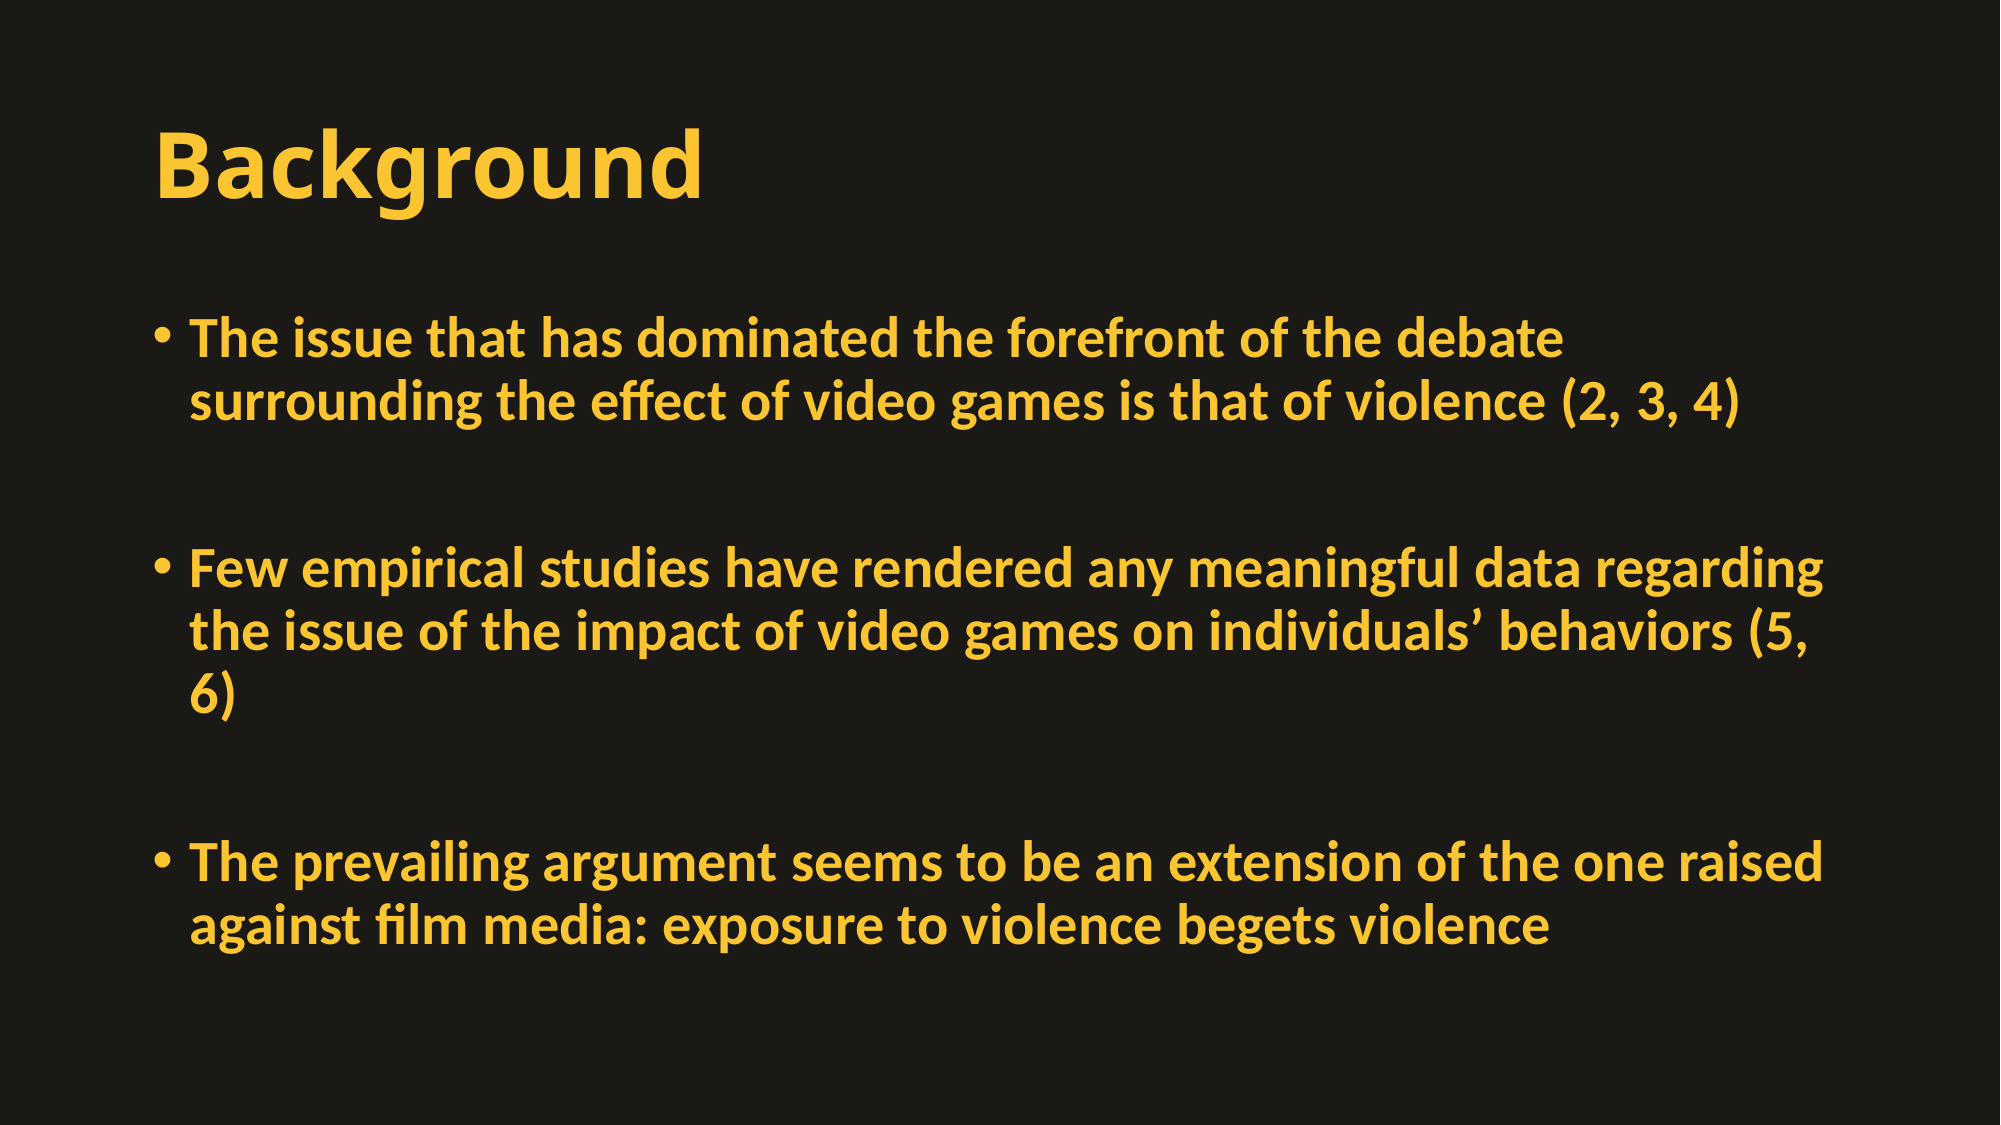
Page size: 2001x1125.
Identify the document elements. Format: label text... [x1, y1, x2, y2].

list The issue that has dominated the forefront of the debate surrounding the effect of video games is that of violence (2, 3, 4) Few empirical studies have rendered any meaningful data regarding the issue of the impact of video games on individuals’ behaviors (5, 6) The prevailing argument seems to be an extension of the one raised against film media: exposure to violence begets violence [137, 299, 1863, 1014]
title Background [137, 59, 1863, 278]
